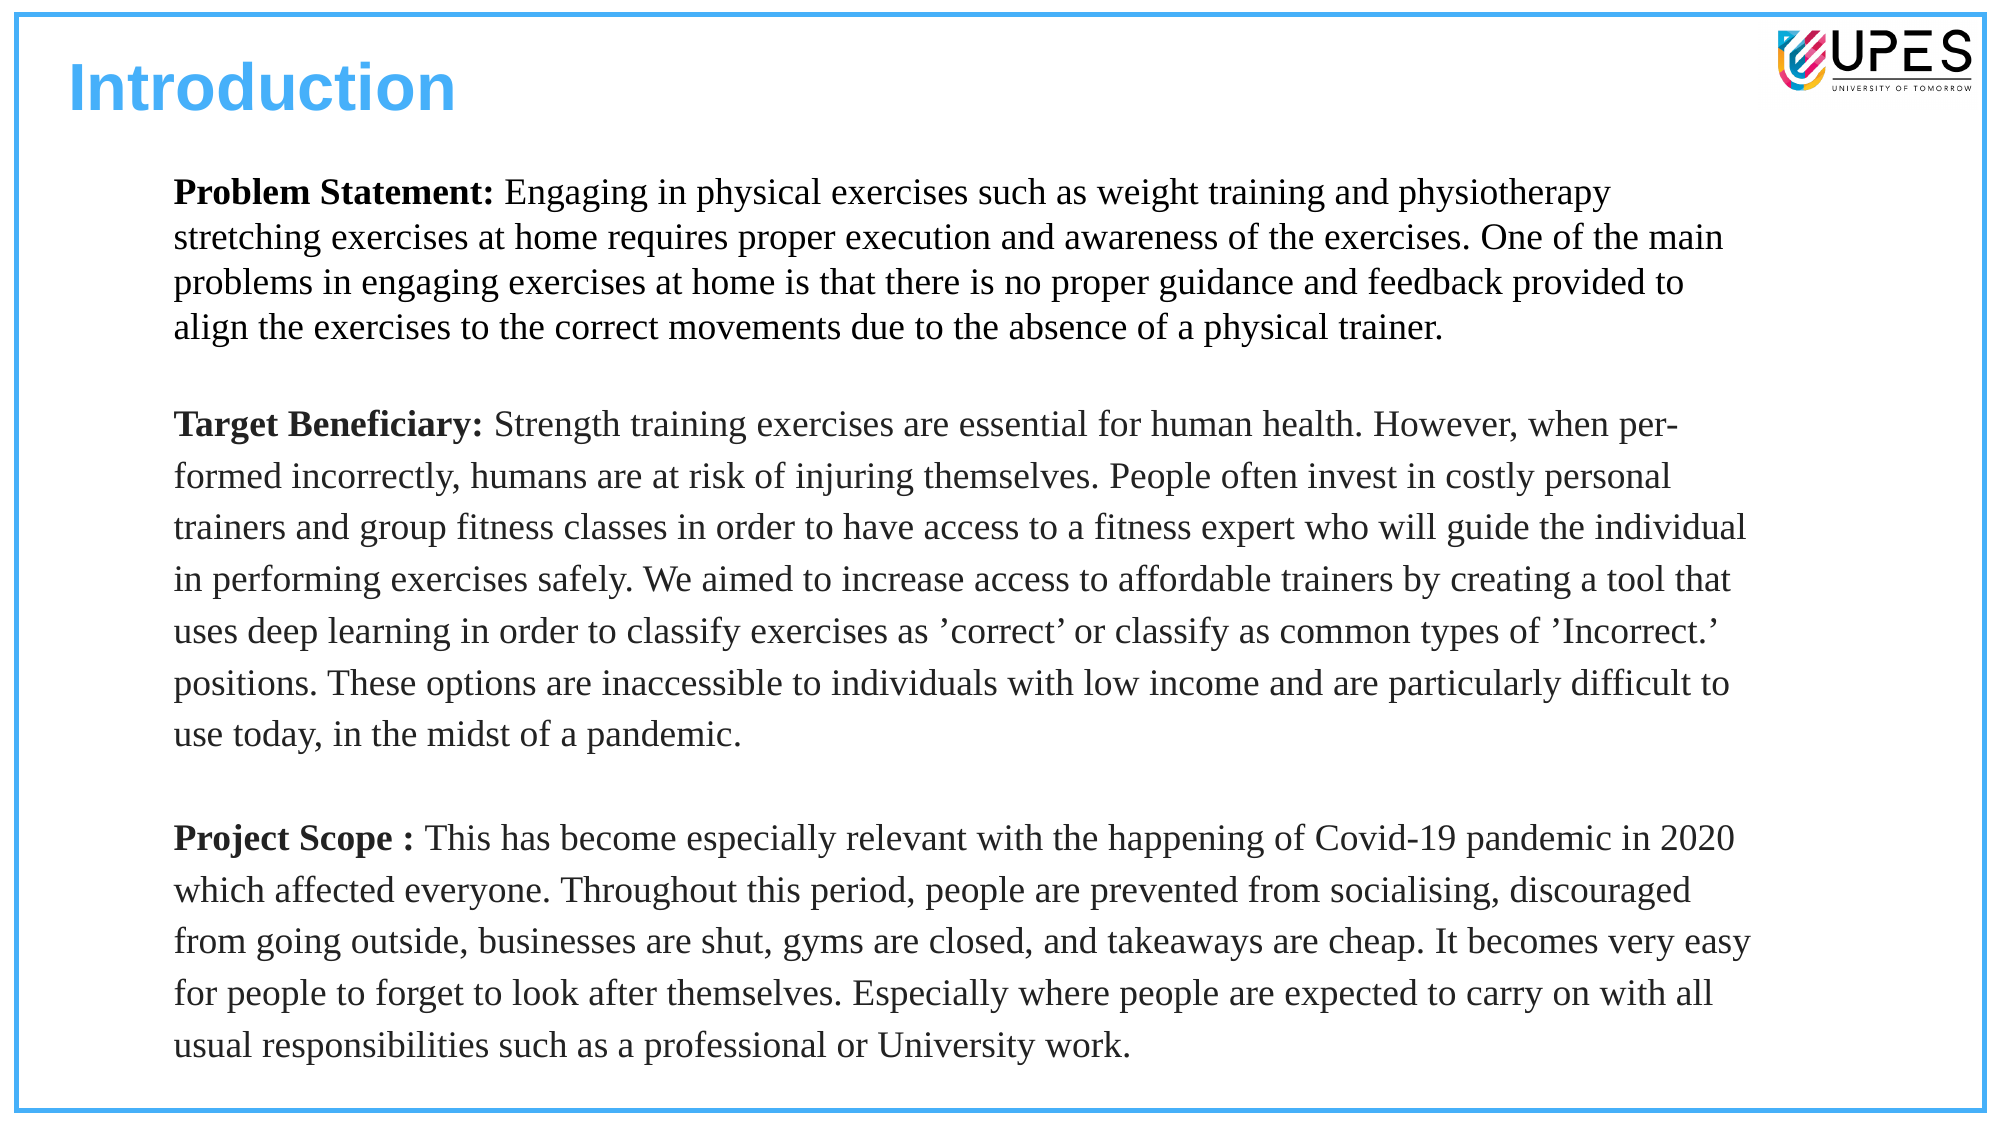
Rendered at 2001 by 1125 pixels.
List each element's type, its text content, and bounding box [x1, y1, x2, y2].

text_box Problem Statement: Engaging in physical exercises such as weight training and physiotherapy stretching exercises at home requires proper execution and awareness of the exercises. One of the main problems in engaging exercises at home is that there is no proper guidance and feedback provided to align the exercises to the correct movements due to the absence of a physical trainer. Target Beneficiary: Strength training exercises are essential for human health. However, when per- formed incorrectly, humans are at risk of injuring themselves. People often invest in costly personal trainers and group fitness classes in order to have access to a fitness expert who will guide the individual in performing exercises safely. We aimed to increase access to affordable trainers by creating a tool that uses deep learning in order to classify exercises as ’correct’ or classify as common types of ’Incorrect.’ positions. These options are inaccessible to individuals with low income and are particularly difficult to use today, in the midst of a pandemic. Project Scope : This has become especially relevant with the happening of Covid-19 pandemic in 2020 which affected everyone. Throughout this period, people are prevented from socialising, discouraged from going outside, businesses are shut, gyms are closed, and takeaways are cheap. It becomes very easy for people to forget to look after themselves. Especially where people are expected to carry on with all usual responsibilities such as a professional or University work. [158, 159, 1783, 1125]
picture [1758, 20, 1978, 110]
text_box Introduction [53, 36, 1289, 132]
